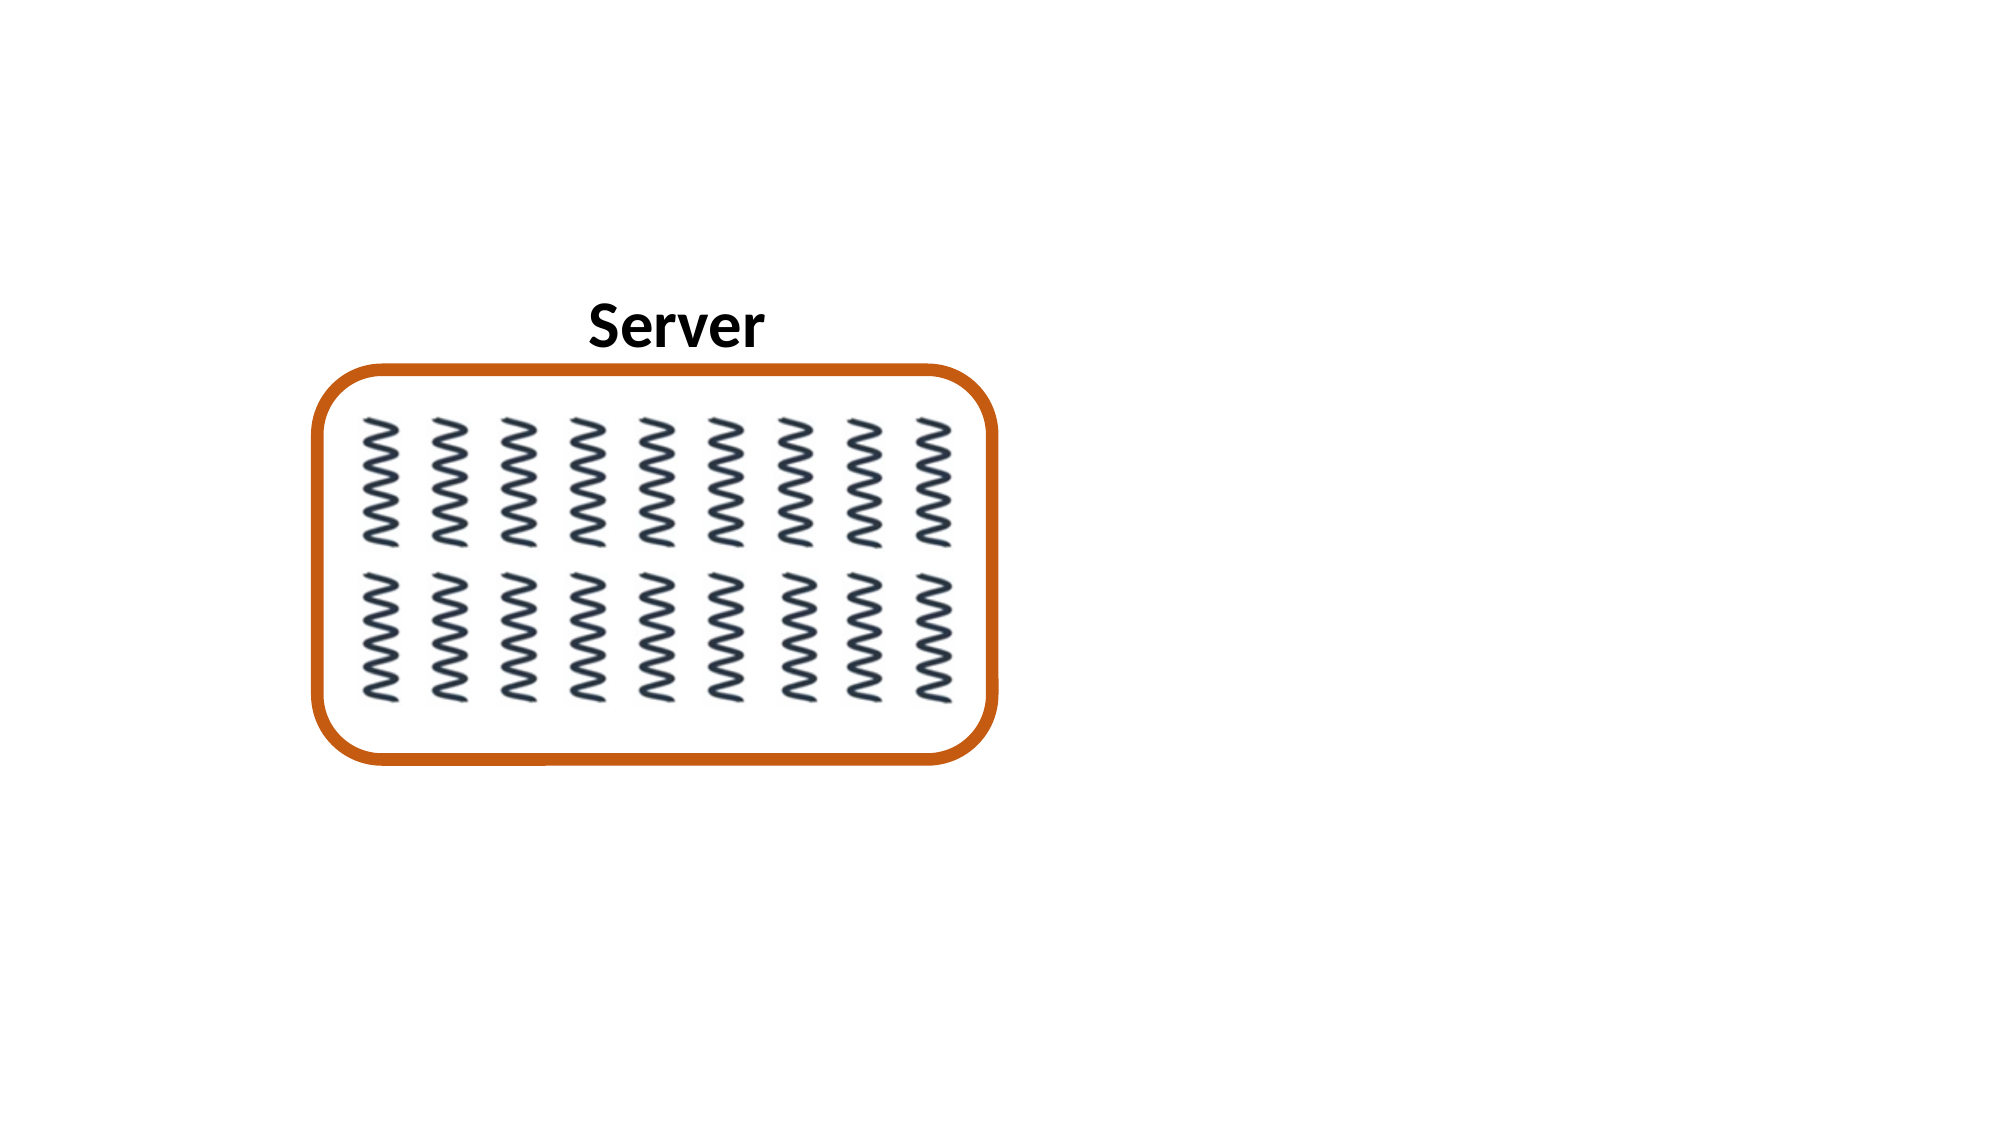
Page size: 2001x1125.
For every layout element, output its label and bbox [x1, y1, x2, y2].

text_box [317, 273, 993, 760]
